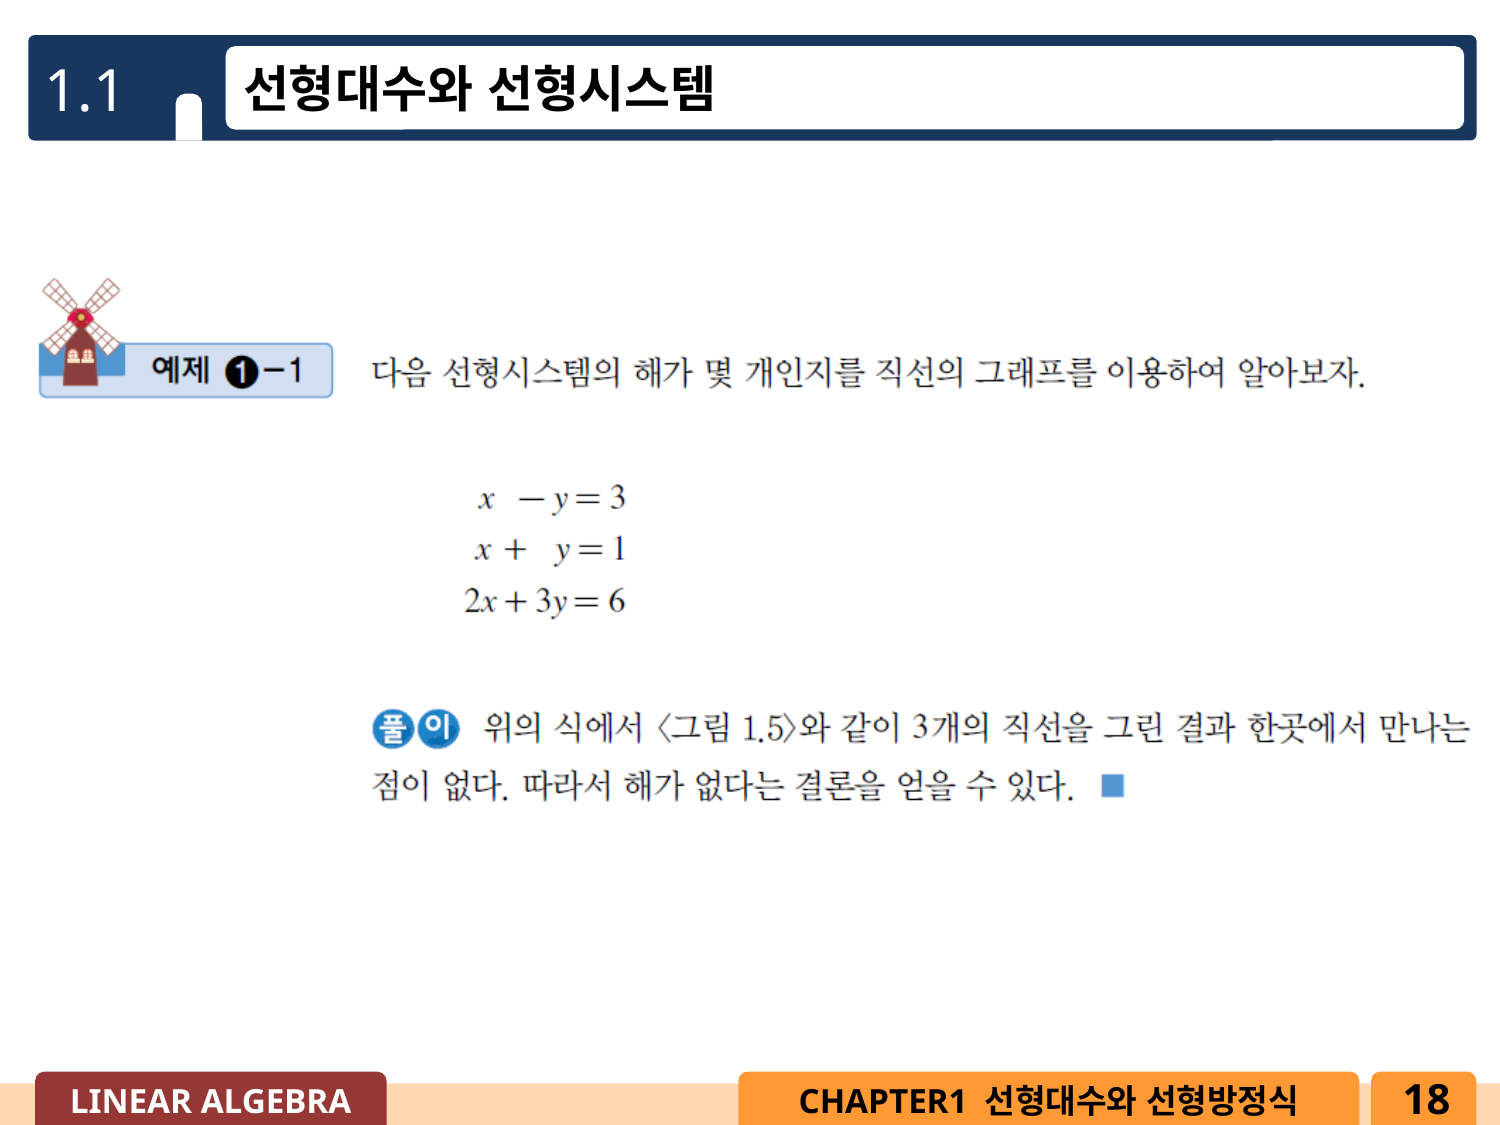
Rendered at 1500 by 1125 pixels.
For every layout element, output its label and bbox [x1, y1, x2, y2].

text_box [28, 34, 1477, 141]
picture [24, 266, 1492, 823]
text_box [0, 1071, 1500, 1125]
